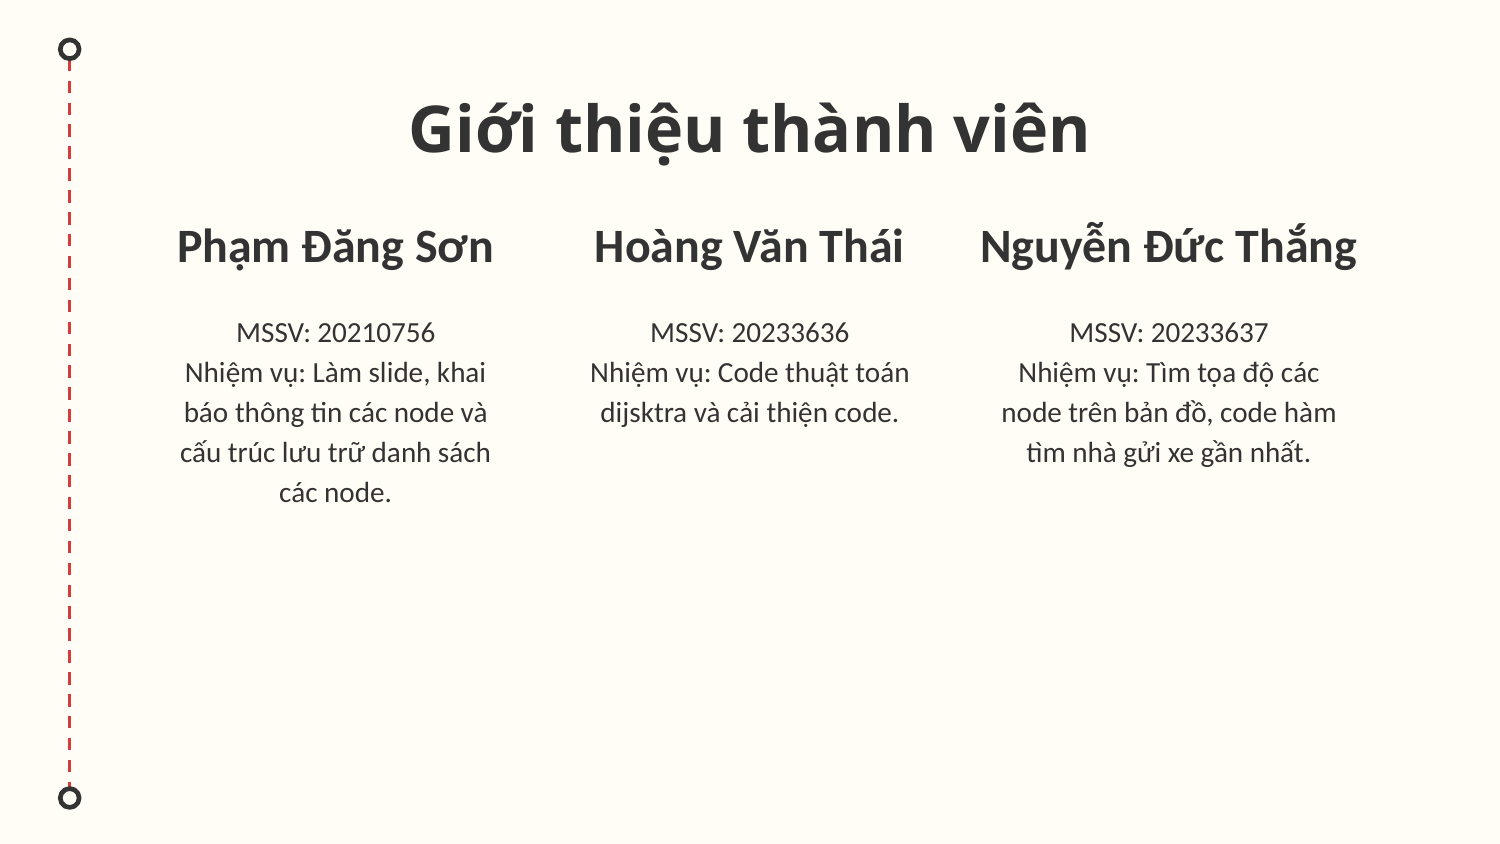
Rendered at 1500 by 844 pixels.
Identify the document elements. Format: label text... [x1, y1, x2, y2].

subtitle Hoàng Văn Thái [565, 193, 935, 287]
subtitle MSSV: 20233637 Nhiệm vụ: Tìm tọa độ các node trên bản đồ, code hàm tìm nhà gửi xe gần nhất. [984, 292, 1354, 387]
subtitle Phạm Đăng Sơn [150, 192, 521, 287]
subtitle MSSV: 20210756 Nhiệm vụ: Làm slide, khai báo thông tin các node và cấu trúc lưu trữ danh sách các node. [150, 292, 521, 387]
title Giới thiệu thành viên [118, 72, 1382, 167]
subtitle MSSV: 20233636 Nhiệm vụ: Code thuật toán dijsktra và cải thiện code. [565, 292, 935, 387]
subtitle Nguyễn Đức Thắng [956, 192, 1382, 287]
